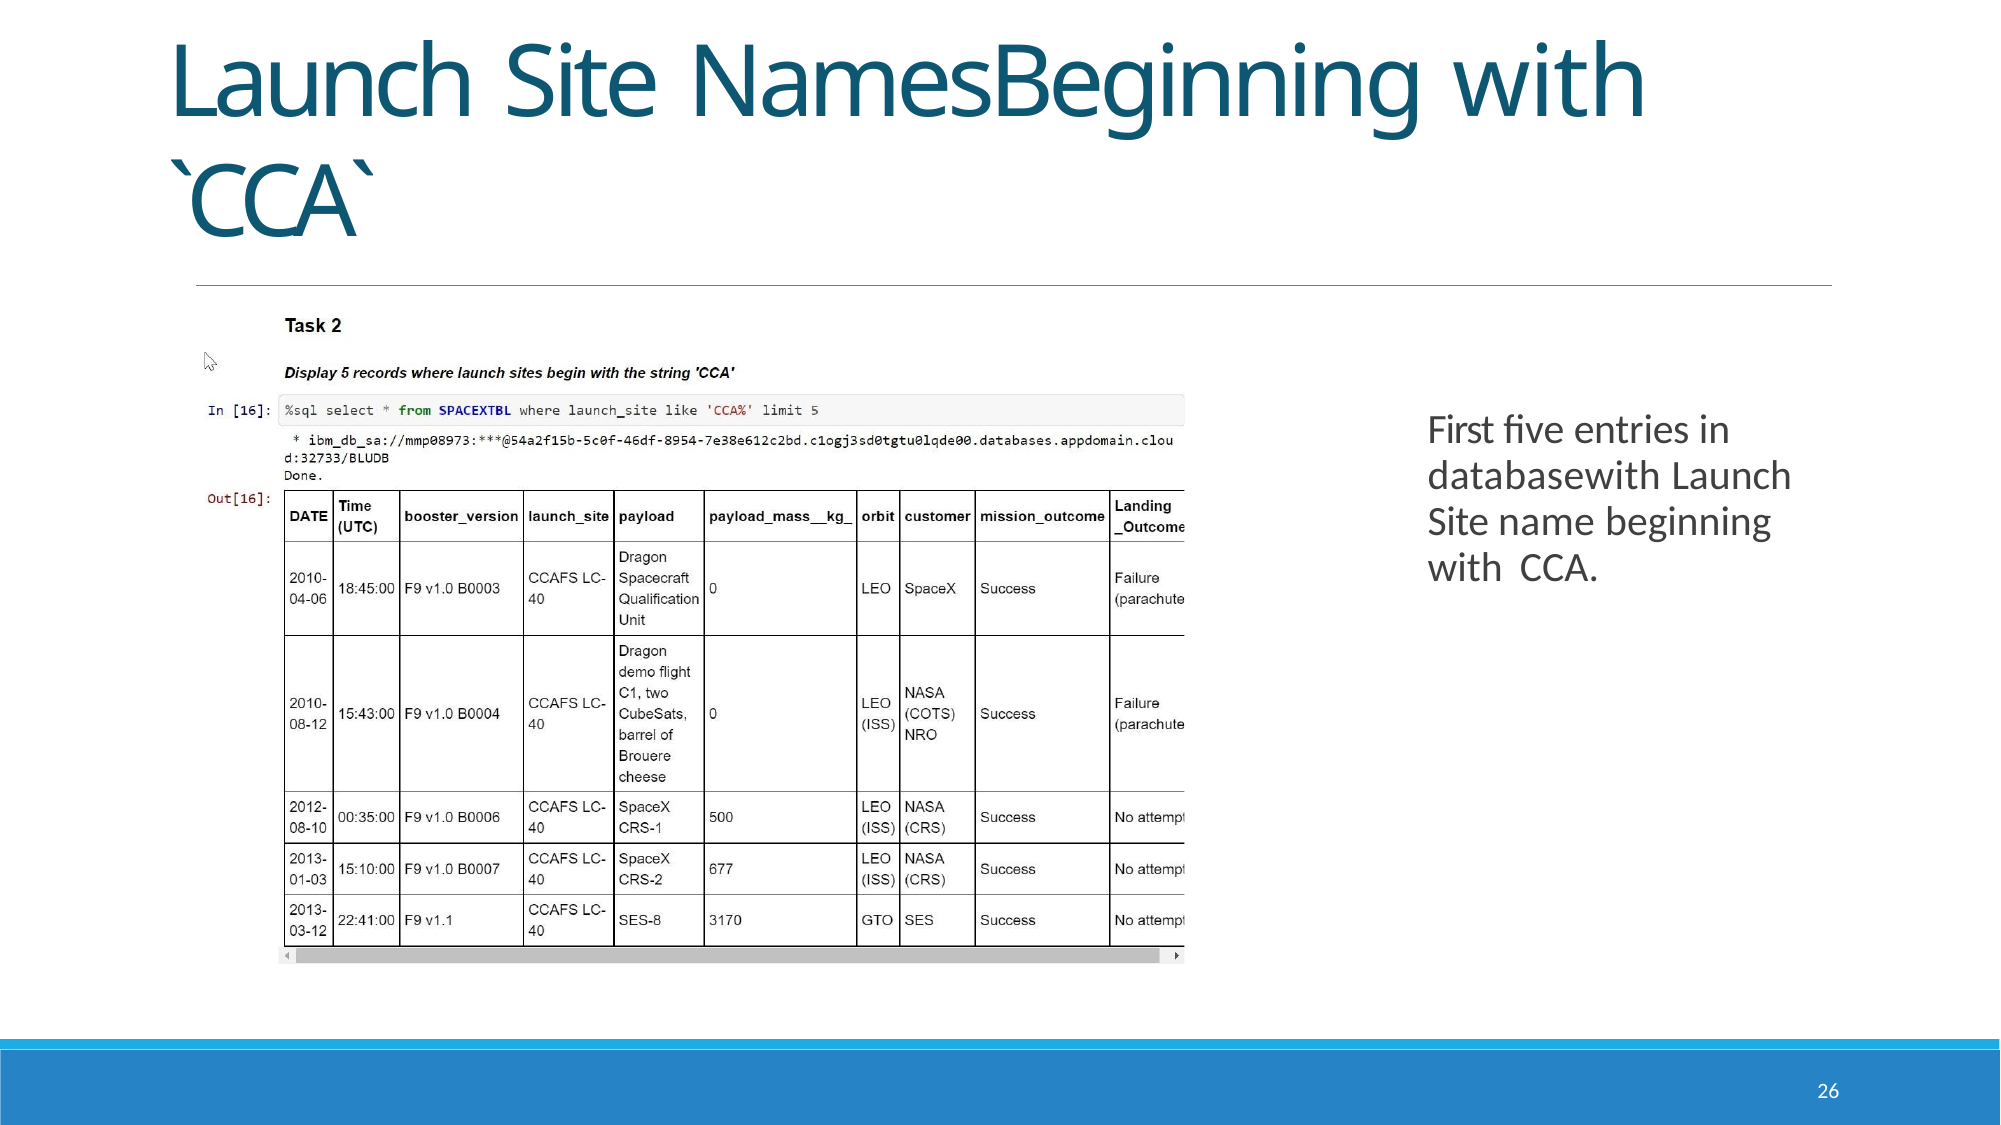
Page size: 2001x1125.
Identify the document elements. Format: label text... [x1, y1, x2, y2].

text_box [204, 318, 1185, 965]
text_box First five entries in databasewith Launch Site name beginning with CCA. [1425, 400, 1804, 591]
title Launch Site NamesBeginning with `CCA` [165, 14, 1732, 257]
slide_number 26 [1624, 762, 1840, 1125]
